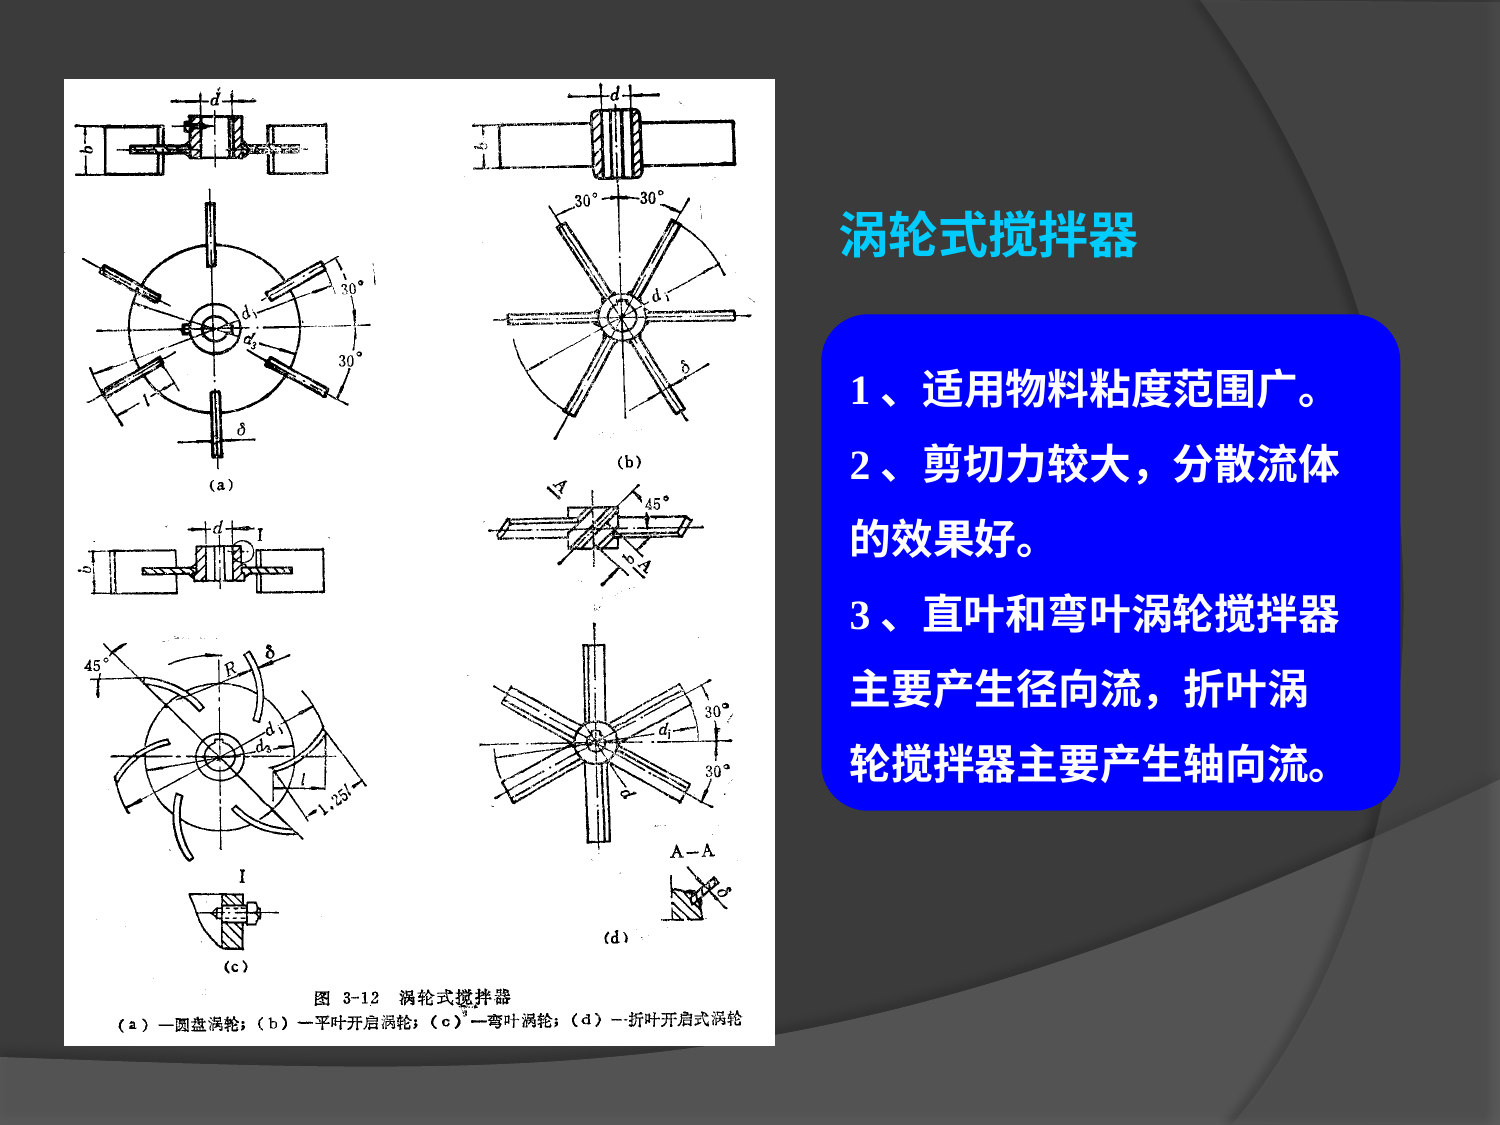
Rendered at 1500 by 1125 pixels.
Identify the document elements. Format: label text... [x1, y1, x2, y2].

text_box 涡轮式搅拌器 [823, 196, 1154, 272]
text_box 1、适用物料粘度范围广。 2、剪切力较大，分散流体 的效果好。 3、直叶和弯叶涡轮搅拌器 主要产生径向流，折叶涡 轮搅拌器主要产生轴向流。 [821, 314, 1401, 811]
picture [64, 79, 775, 1046]
